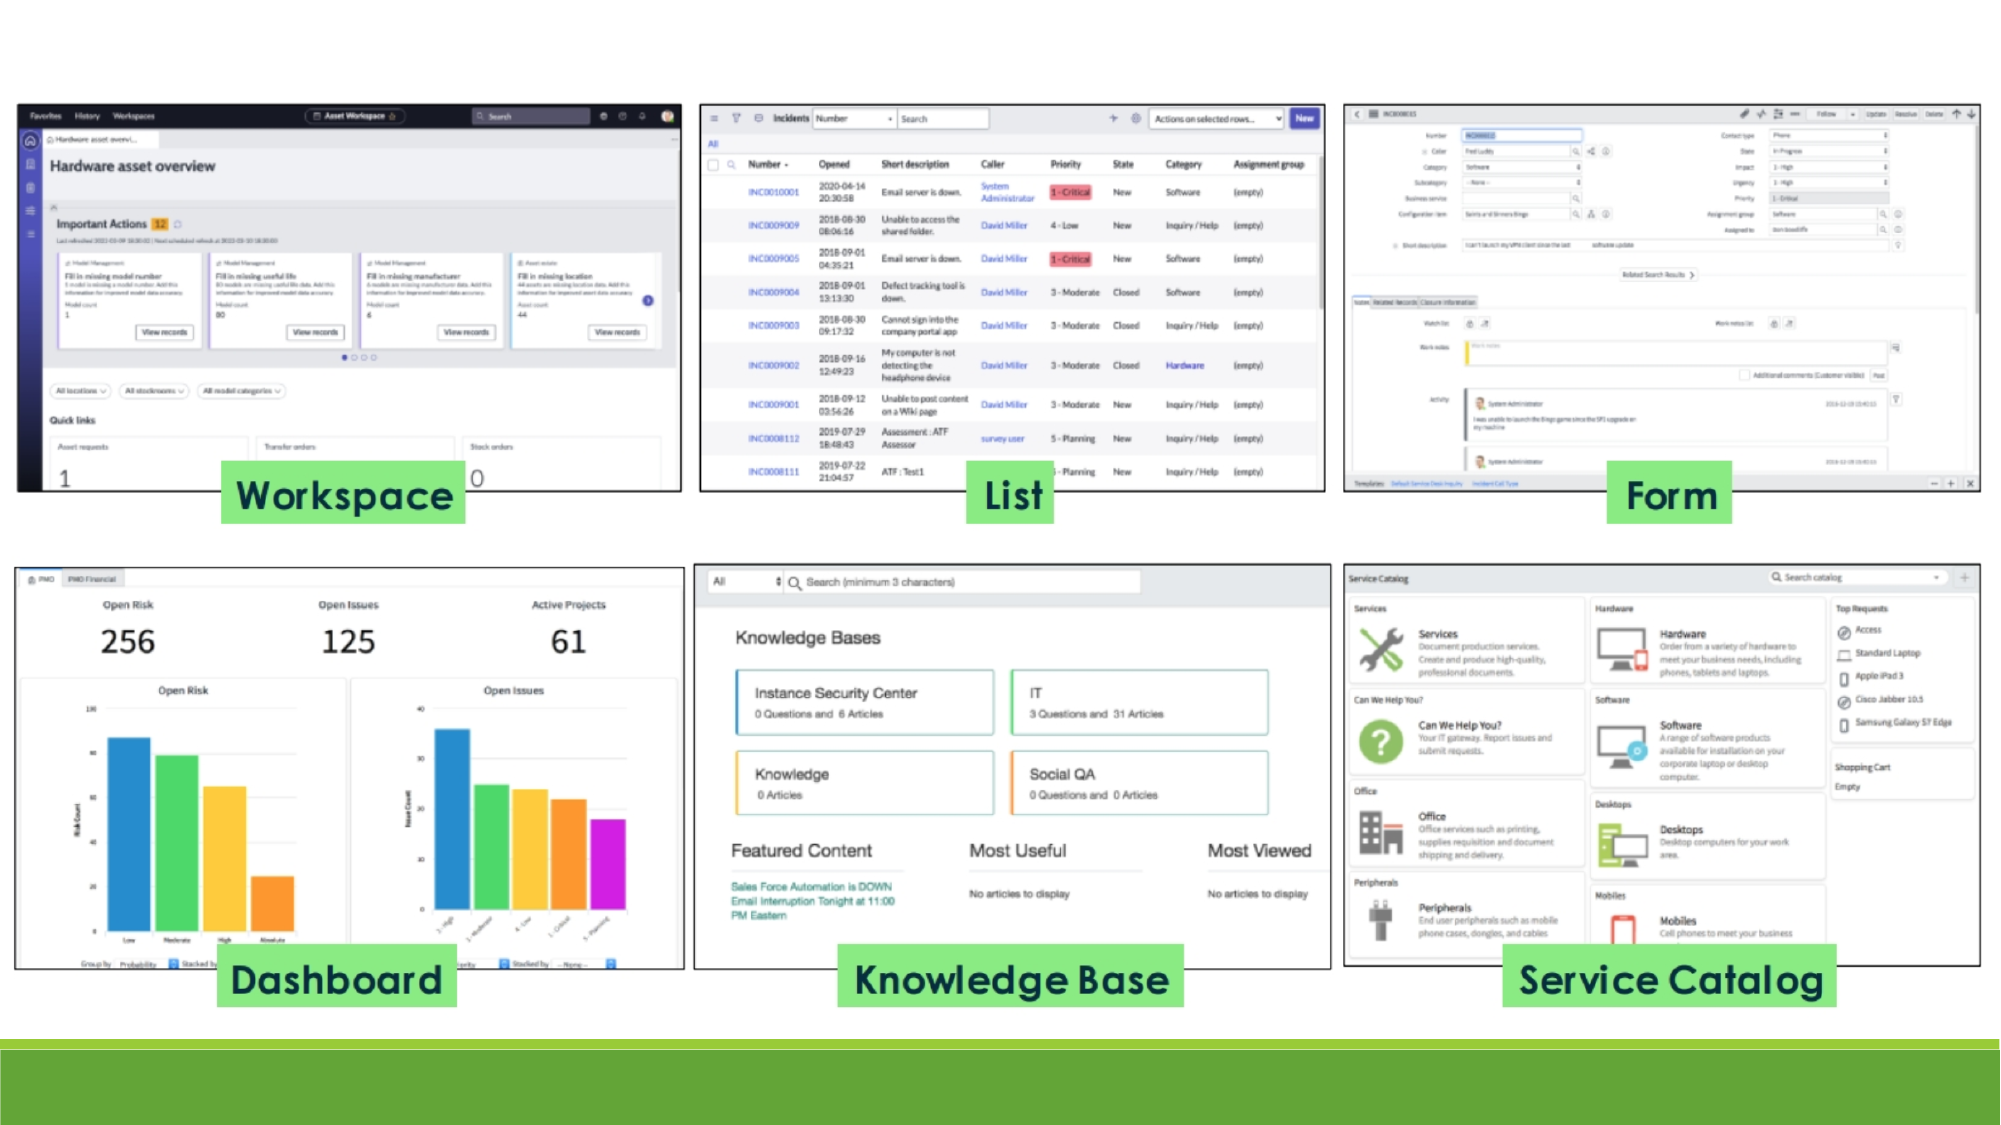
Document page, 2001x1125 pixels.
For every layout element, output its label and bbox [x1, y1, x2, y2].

picture [0, 77, 2000, 1033]
